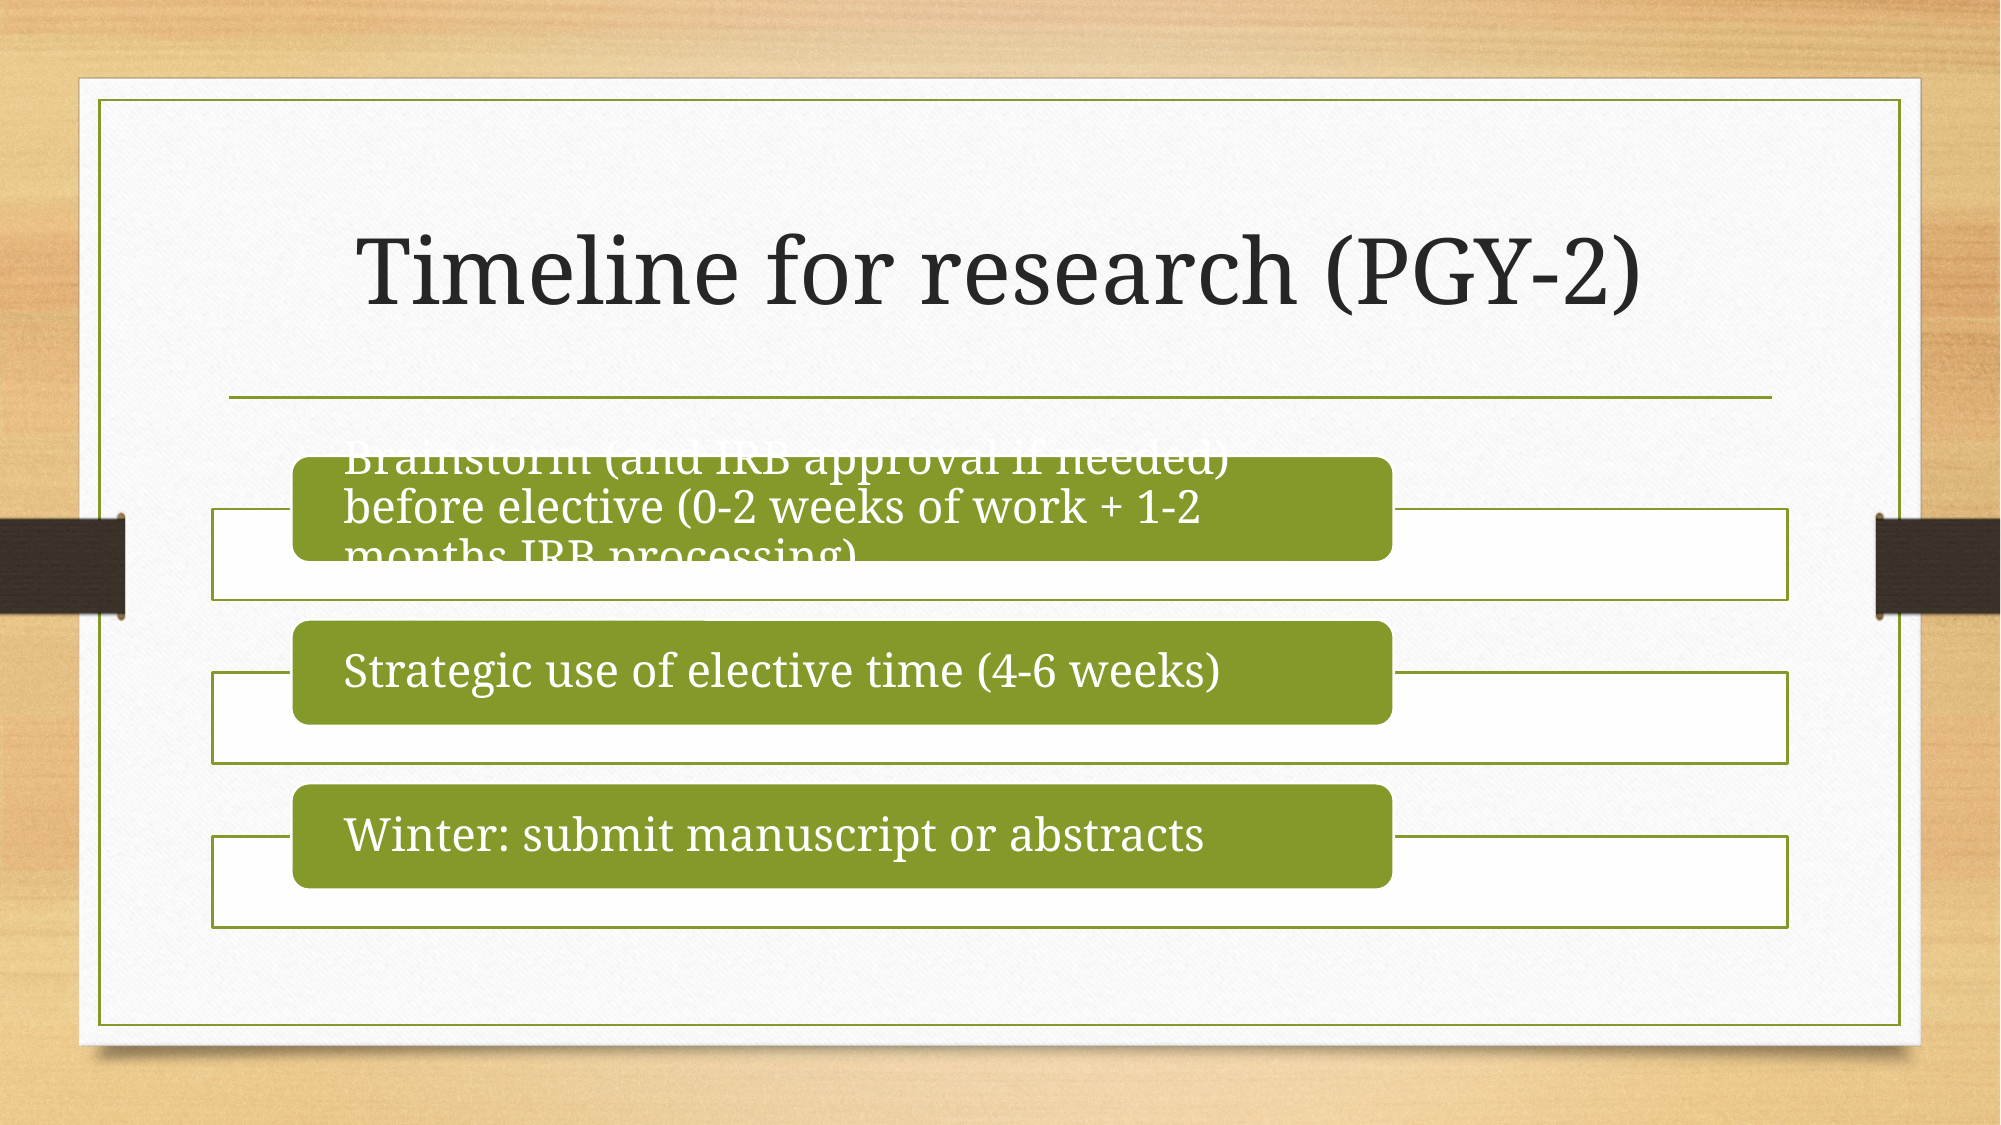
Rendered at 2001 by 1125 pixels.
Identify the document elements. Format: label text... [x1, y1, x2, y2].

title Timeline for research (PGY-2) [212, 161, 1788, 375]
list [212, 419, 1788, 964]
picture [0, 0, 2001, 1125]
